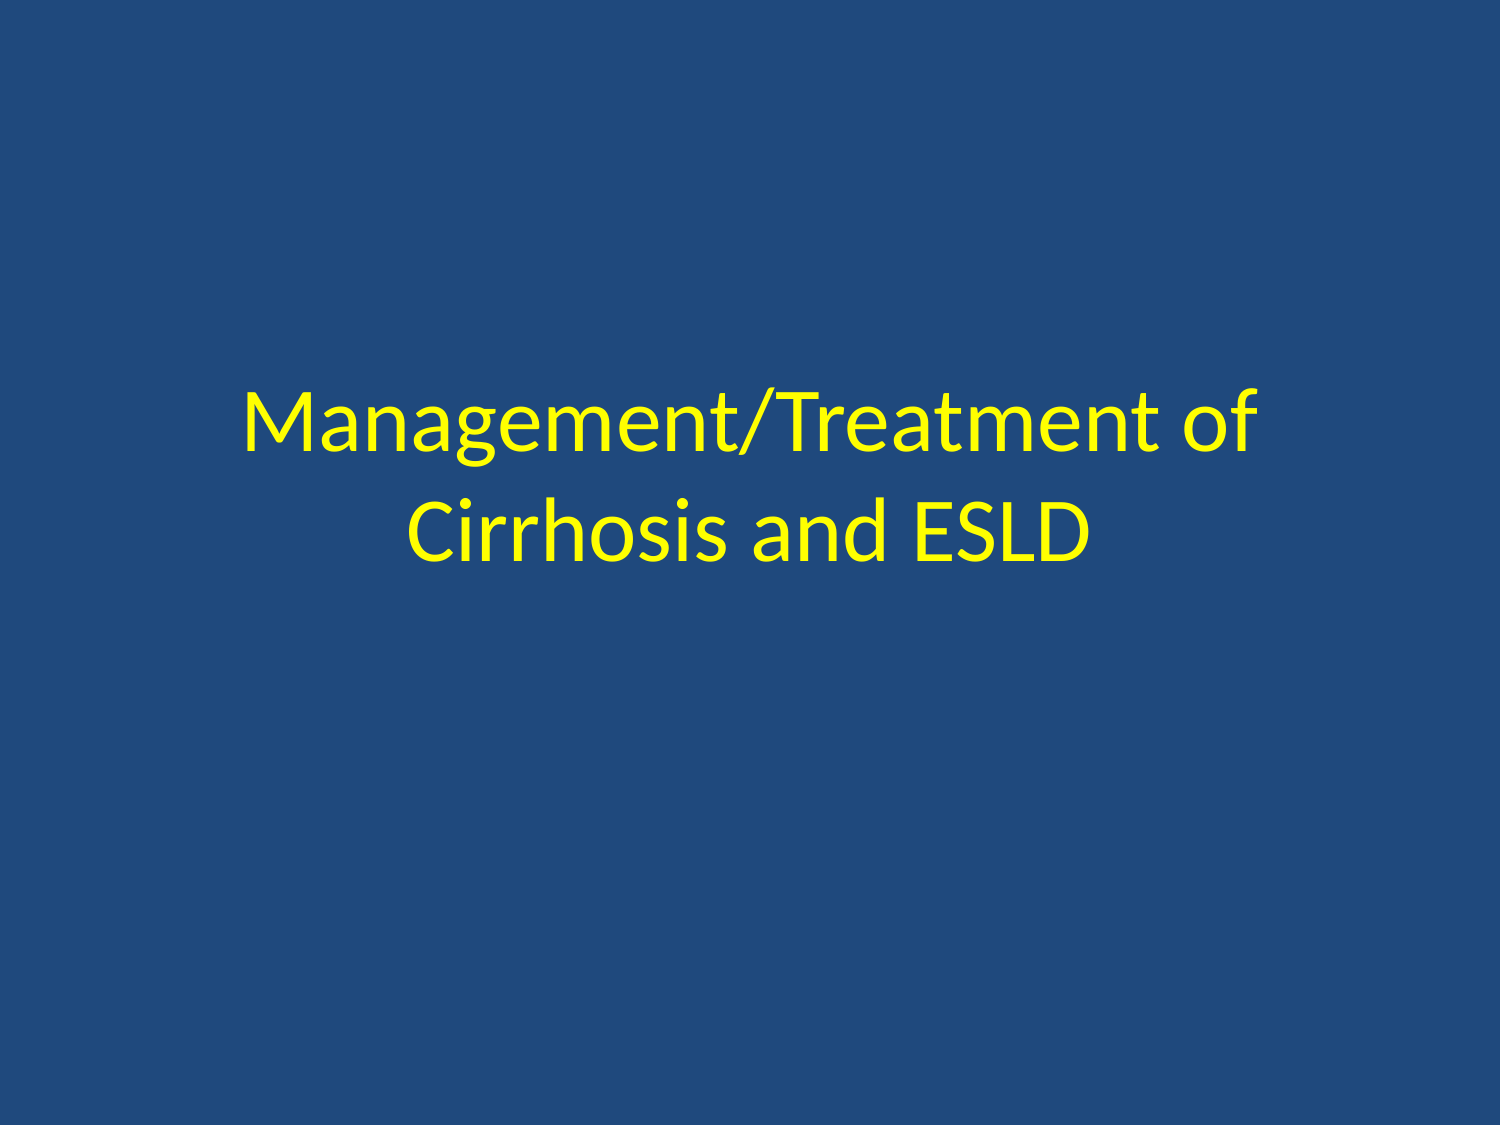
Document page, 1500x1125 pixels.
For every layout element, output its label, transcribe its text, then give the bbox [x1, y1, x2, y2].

title Management/Treatment of Cirrhosis and ESLD [112, 349, 1388, 591]
